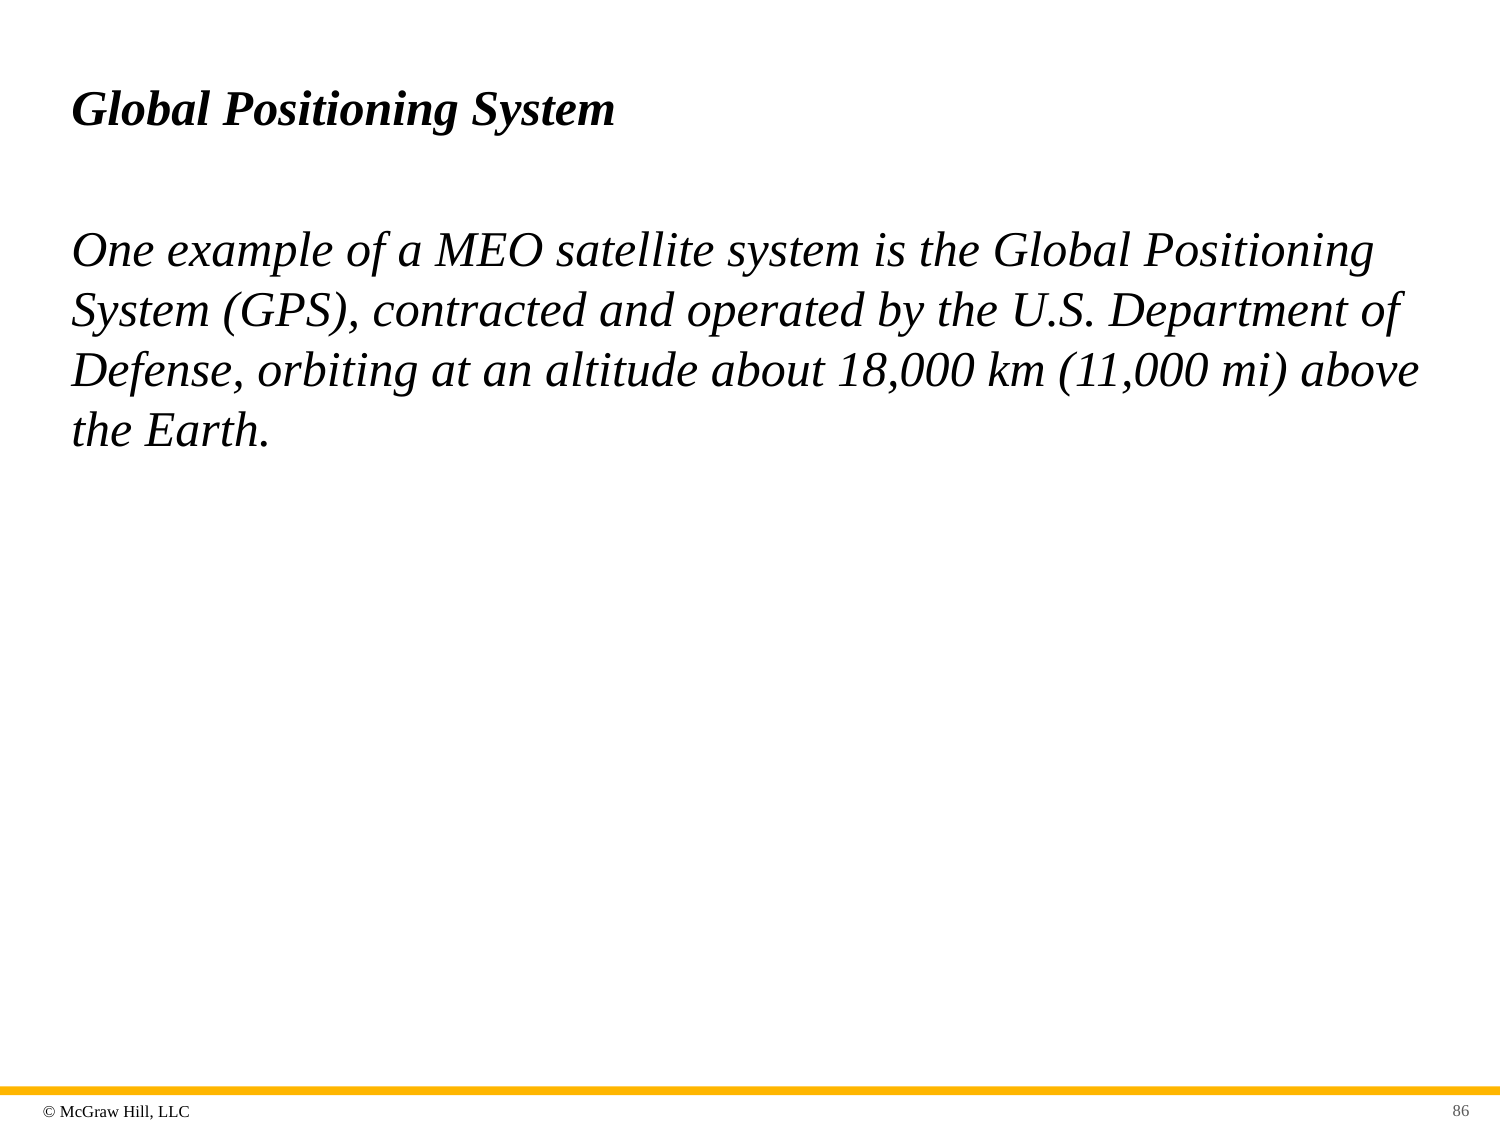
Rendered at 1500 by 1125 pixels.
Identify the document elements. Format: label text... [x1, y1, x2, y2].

slide_number 86 [1418, 1096, 1477, 1123]
list One example of a MEO satellite system is the Global Positioning System (GPS), contracted and operated by the U.S. Department of Defense, orbiting at an altitude about 18,000 km (11,000 mi) above the Earth. [56, 209, 1444, 1043]
title Global Positioning System [56, 50, 1444, 162]
